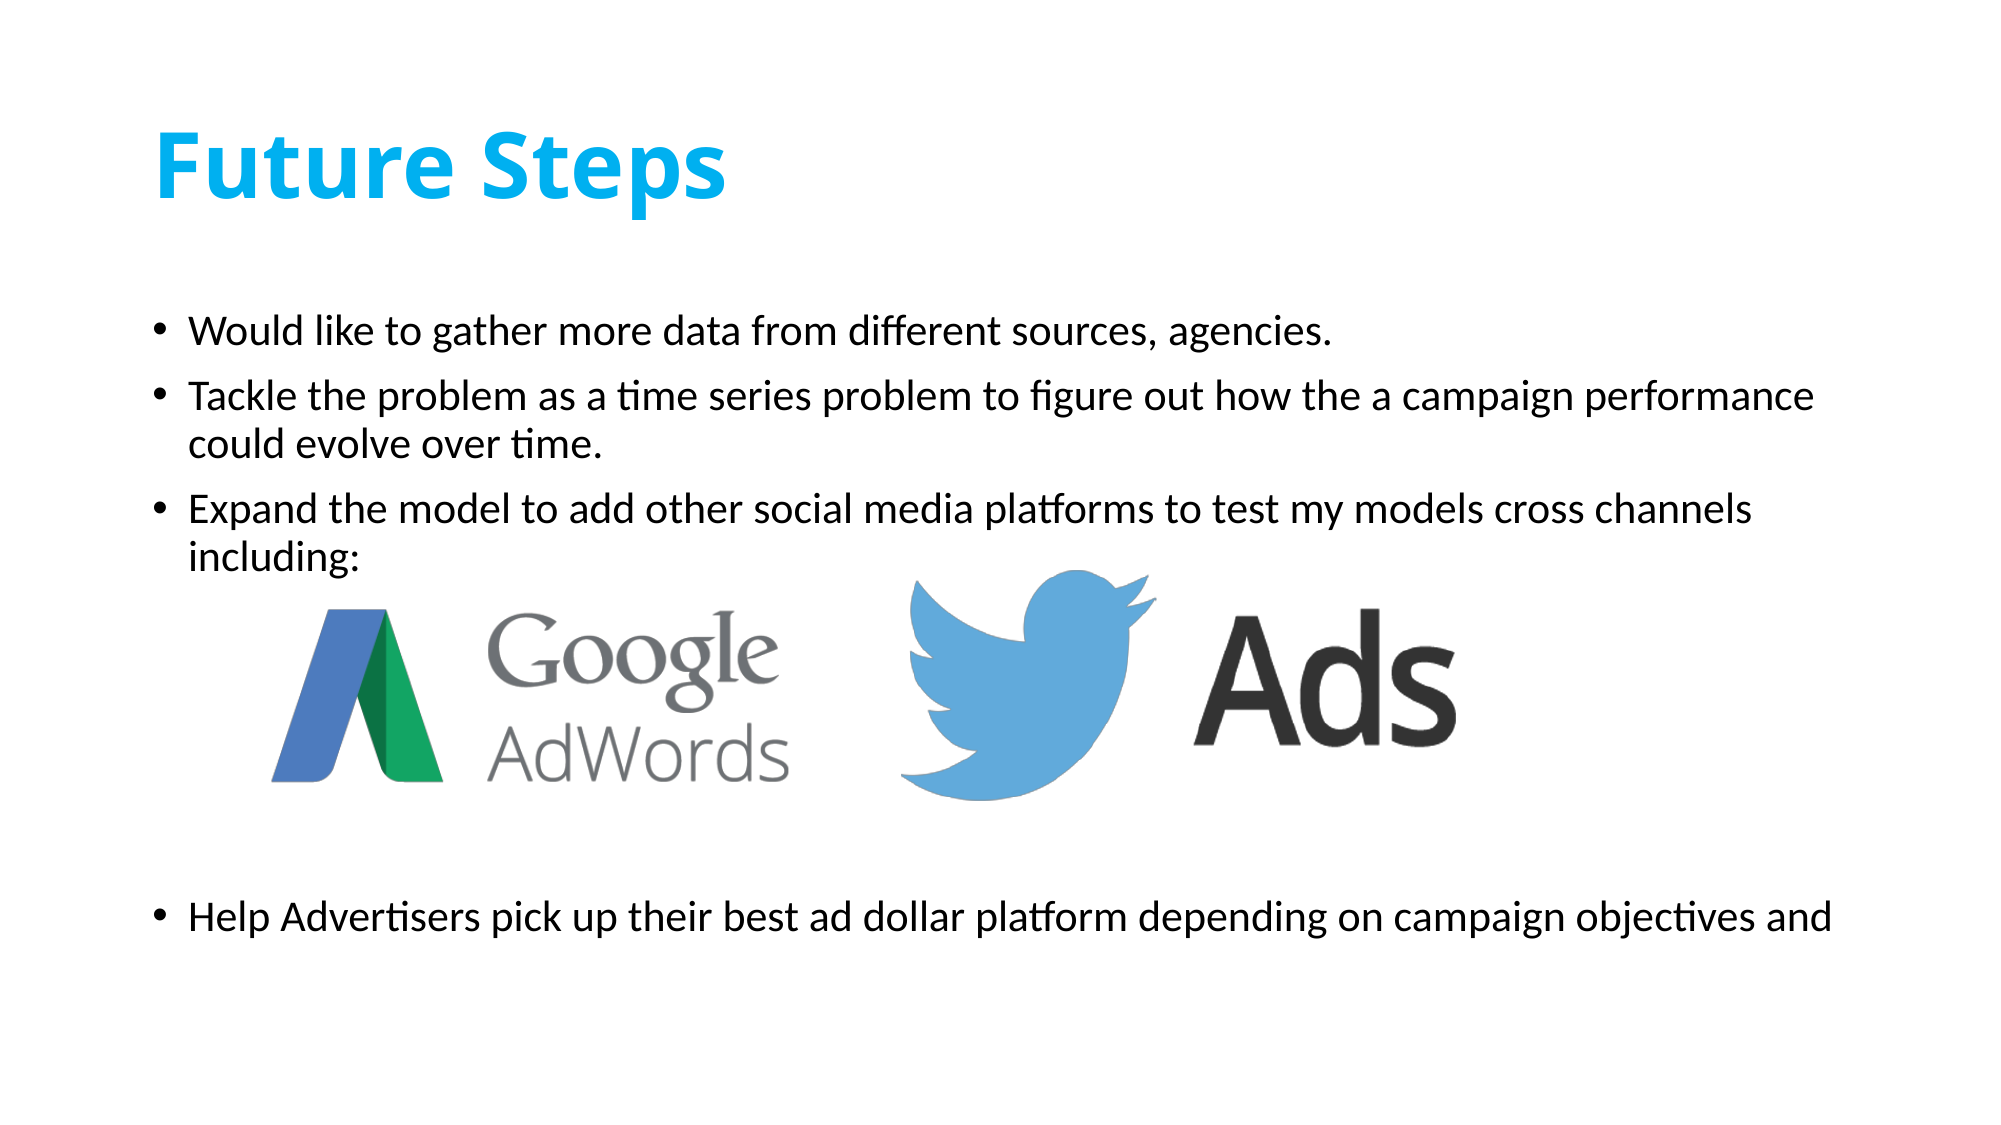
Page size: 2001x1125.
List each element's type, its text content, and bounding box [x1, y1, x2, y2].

list Would like to gather more data from different sources, agencies. Tackle the problem as a time series problem to figure out how the a campaign performance could evolve over time. Expand the model to add other social media platforms to test my models cross channels including: Help Advertisers pick up their best ad dollar platform depending on campaign objectives and [137, 299, 1863, 1014]
title Future Steps [137, 59, 1863, 278]
picture [259, 541, 803, 885]
picture [879, 541, 1483, 834]
